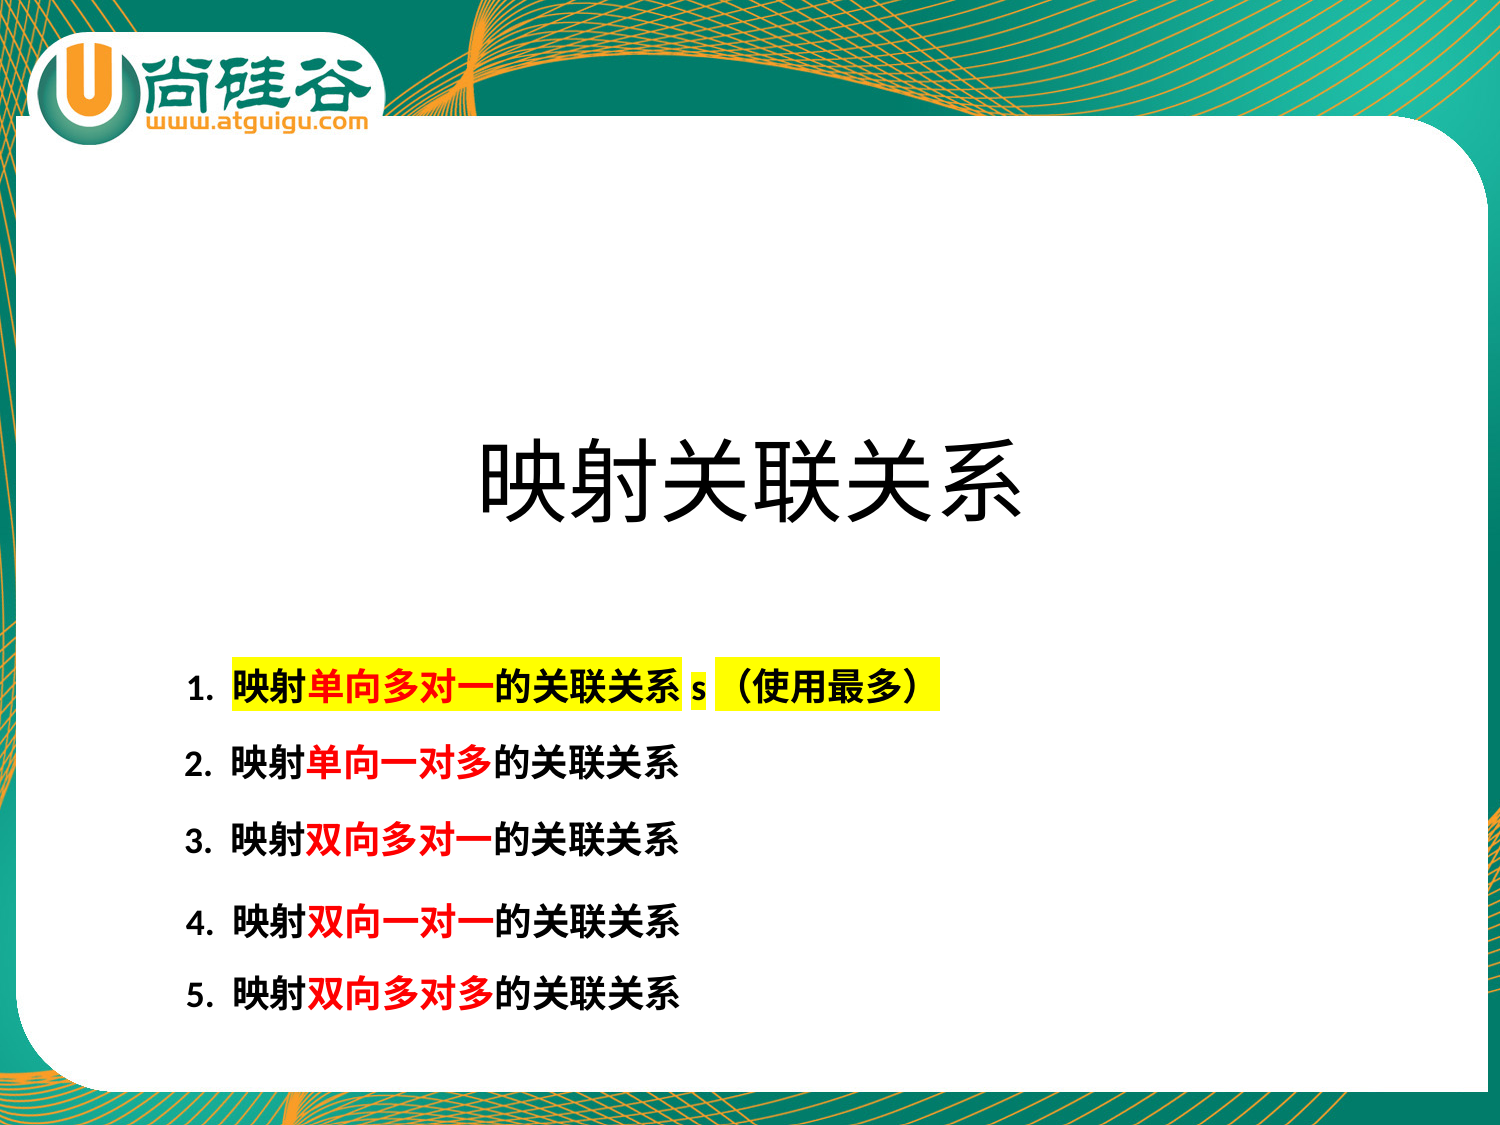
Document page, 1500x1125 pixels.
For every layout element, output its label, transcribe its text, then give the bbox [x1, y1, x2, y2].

text_box 2. 映射单向一对多的关联关系 [169, 731, 696, 791]
text_box 4. 映射双向一对一的关联关系 [171, 890, 734, 950]
text_box 1. 映射单向多对一的关联关系s（使用最多） [171, 655, 975, 716]
picture [0, 0, 1500, 1125]
text_box 3. 映射双向多对一的关联关系 [169, 808, 696, 869]
text_box 5. 映射双向多对多的关联关系 [171, 962, 754, 1023]
title 映射关联关系 [76, 385, 1427, 573]
